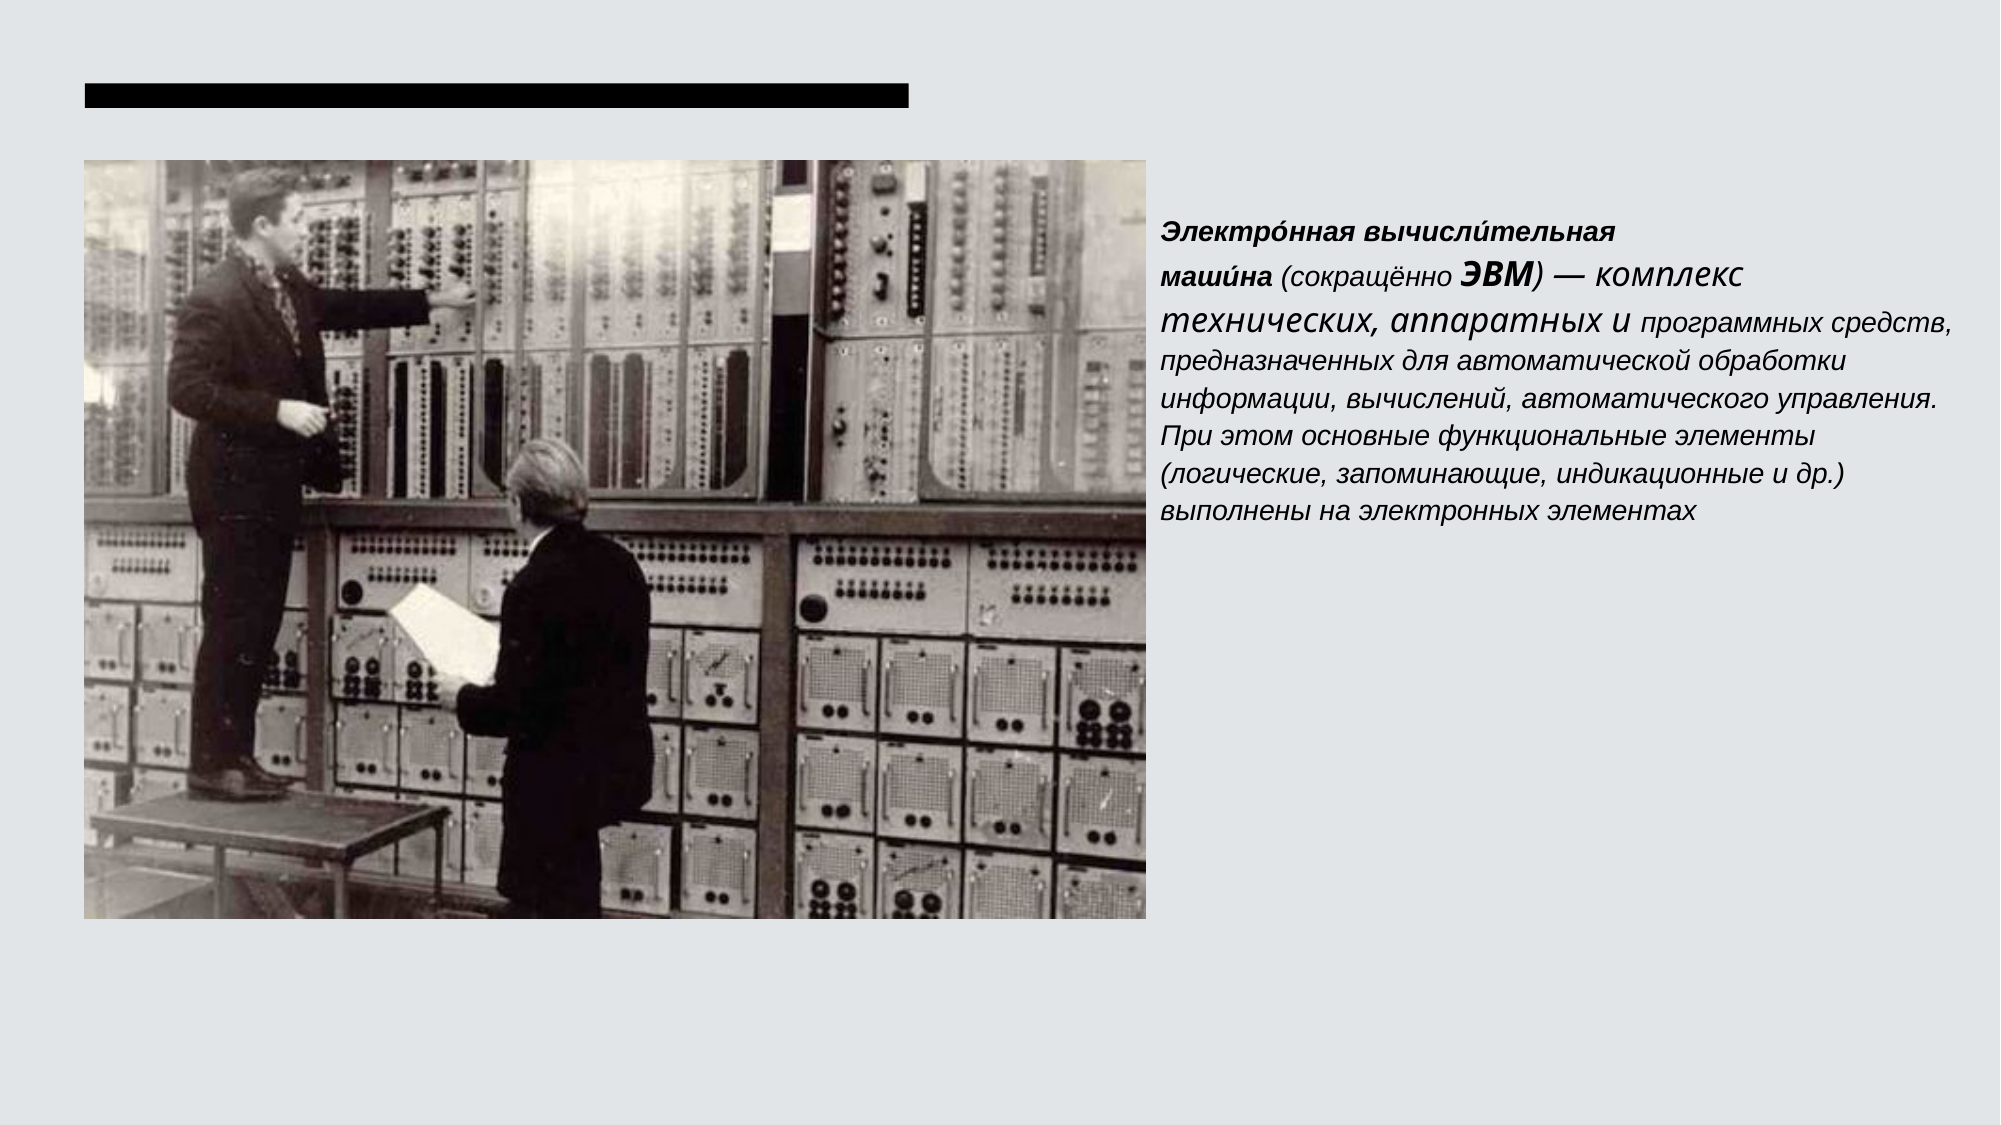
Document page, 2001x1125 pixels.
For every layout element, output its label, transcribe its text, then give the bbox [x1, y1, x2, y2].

list Электро́нная вычисли́тельная маши́на (сокращённо ЭВМ) — комплекс технических, аппаратных и программных средств, предназначенных для автоматической обработки информации, вычислений, автоматического управления. При этом основные функциональные элементы (логические, запоминающие, индикационные и др.) выполнены на электронных элементах [1146, 160, 1970, 534]
picture [84, 160, 1146, 919]
